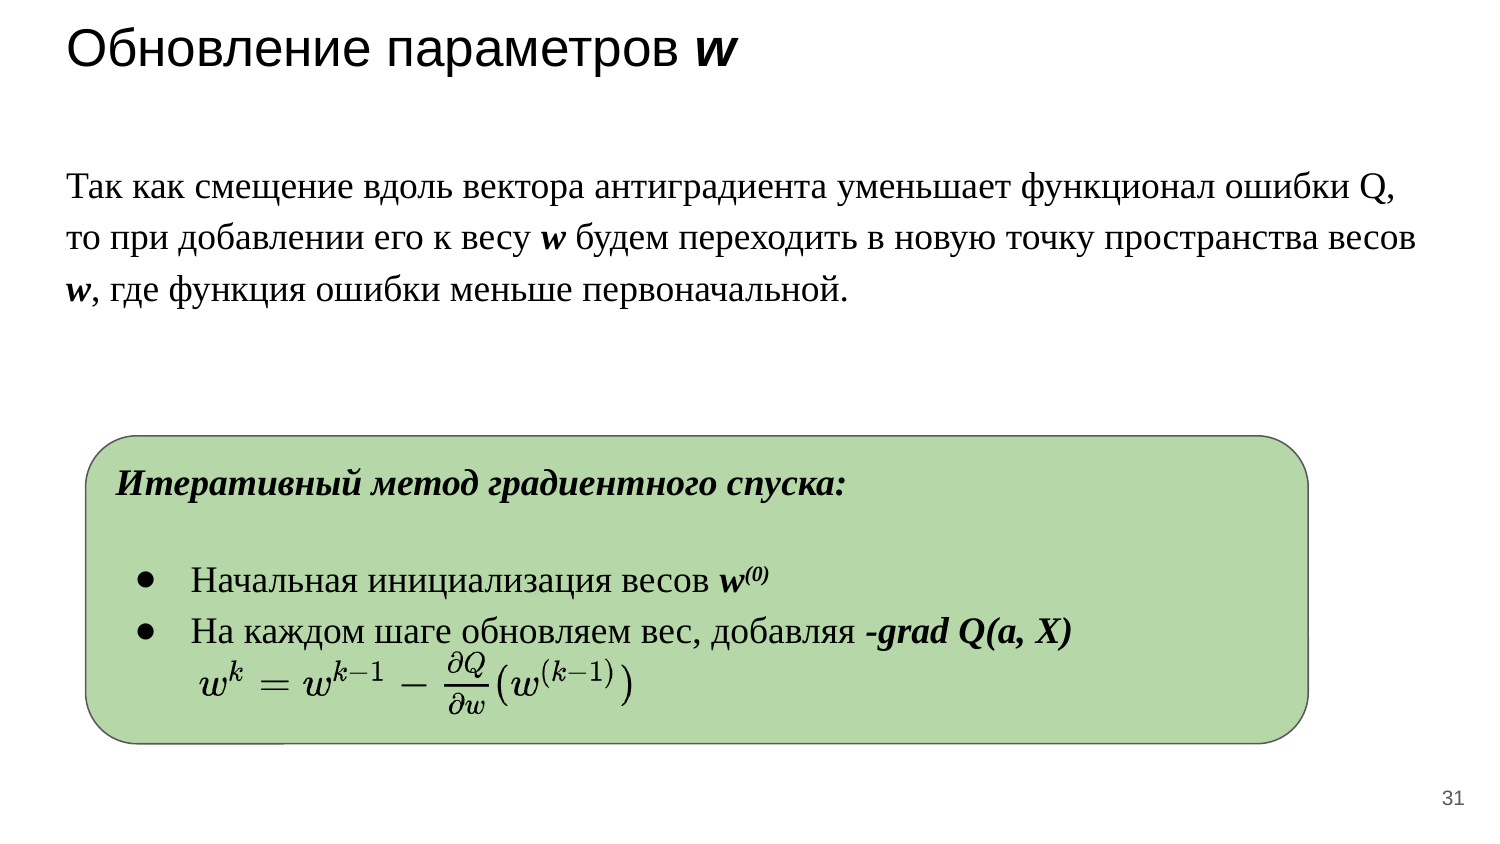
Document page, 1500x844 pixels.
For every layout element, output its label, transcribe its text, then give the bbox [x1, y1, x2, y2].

picture [197, 648, 635, 718]
title Обновление параметров w [51, 0, 1449, 92]
slide_number ‹#› [1389, 764, 1480, 830]
list Так как смещение вдоль вектора антиградиента уменьшает функционал ошибки Q, то при добавлении его к весу w будем переходить в новую точку пространства весов w, где функция ошибки меньше первоначальной. [51, 139, 1449, 700]
text_box [228, 491, 1049, 568]
text_box Итеративный метод градиентного спуска: Начальная инициализация весов w(0) На каждом шаге обновляем вес, добавляя -grad Q(a, X) [85, 435, 1309, 744]
